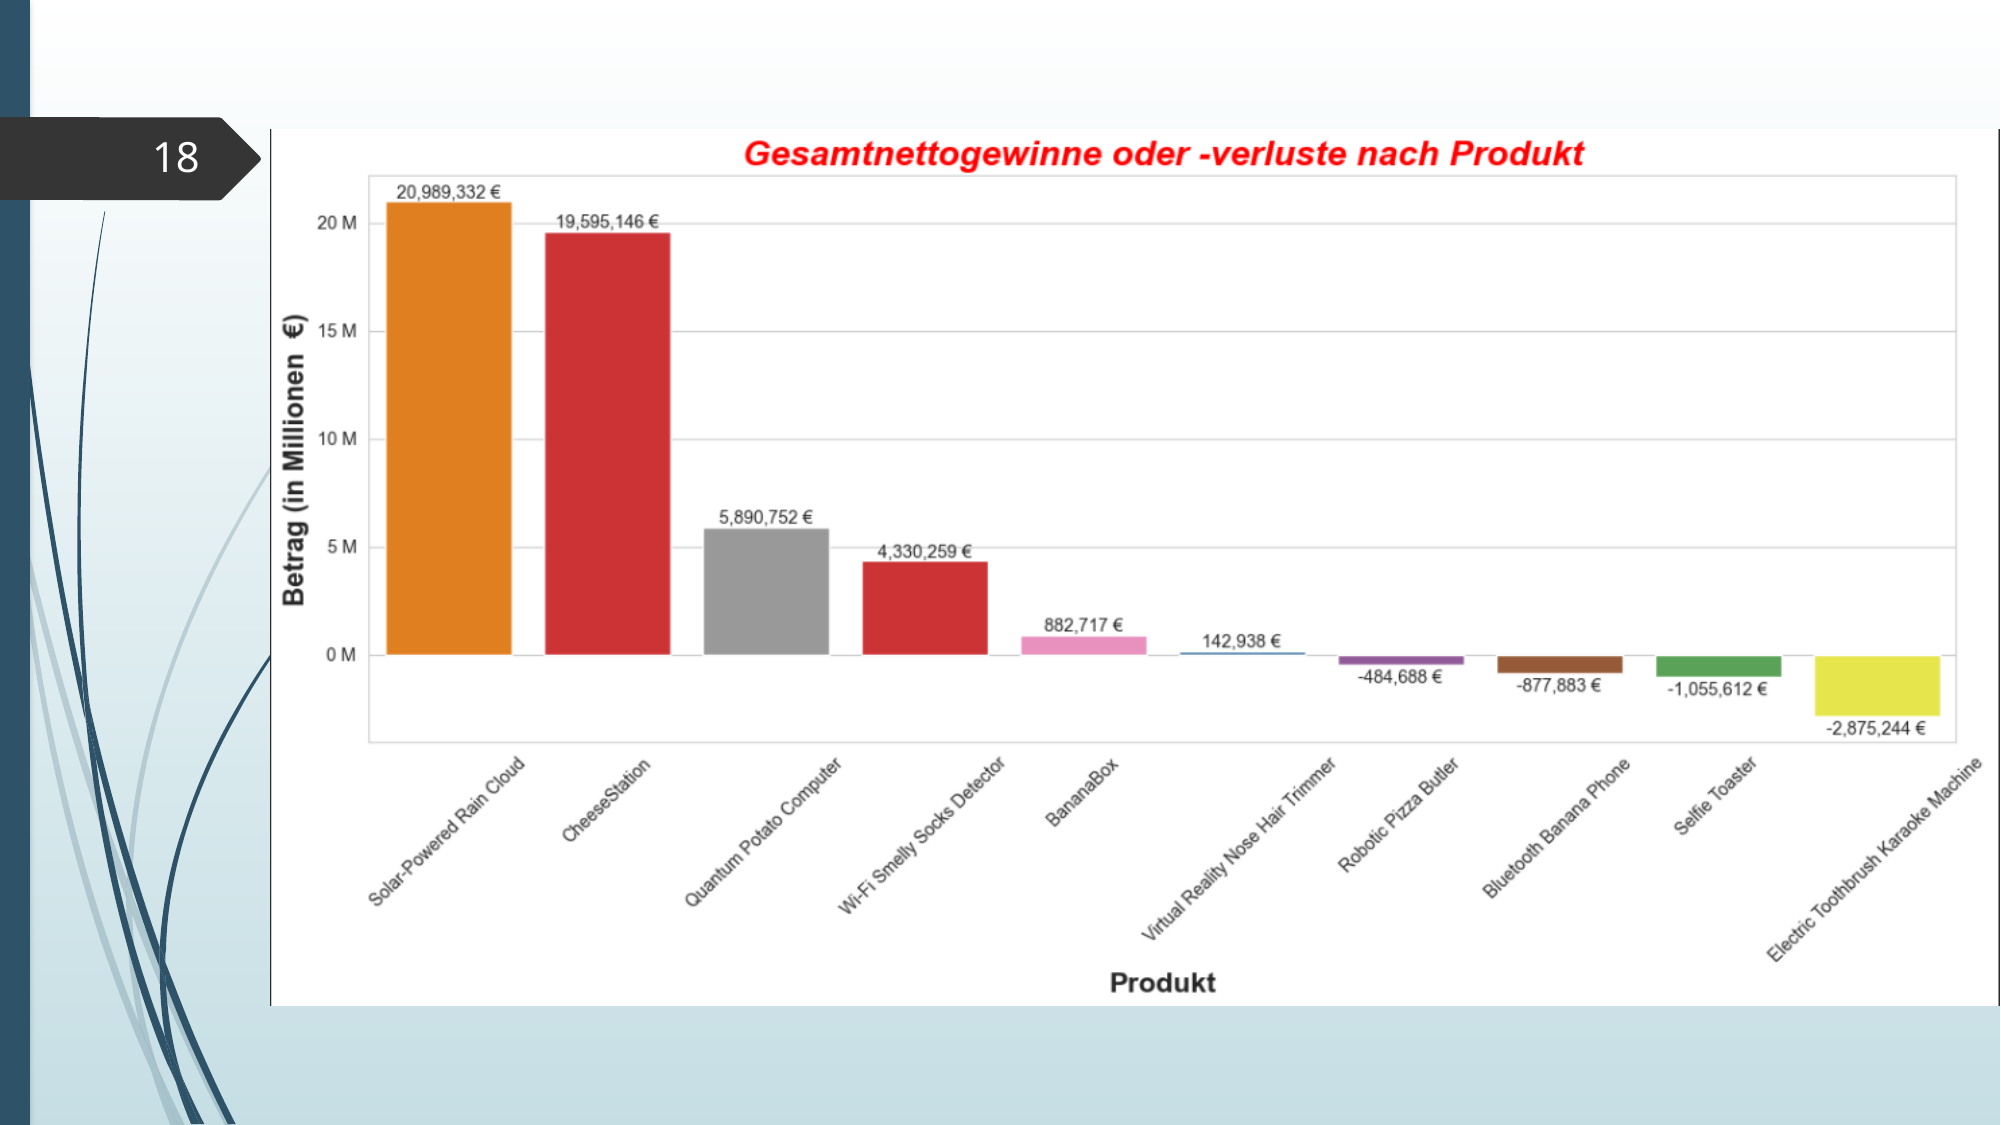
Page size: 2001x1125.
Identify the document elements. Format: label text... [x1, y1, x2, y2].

slide_number 18 [87, 129, 216, 190]
picture [269, 128, 2000, 1006]
